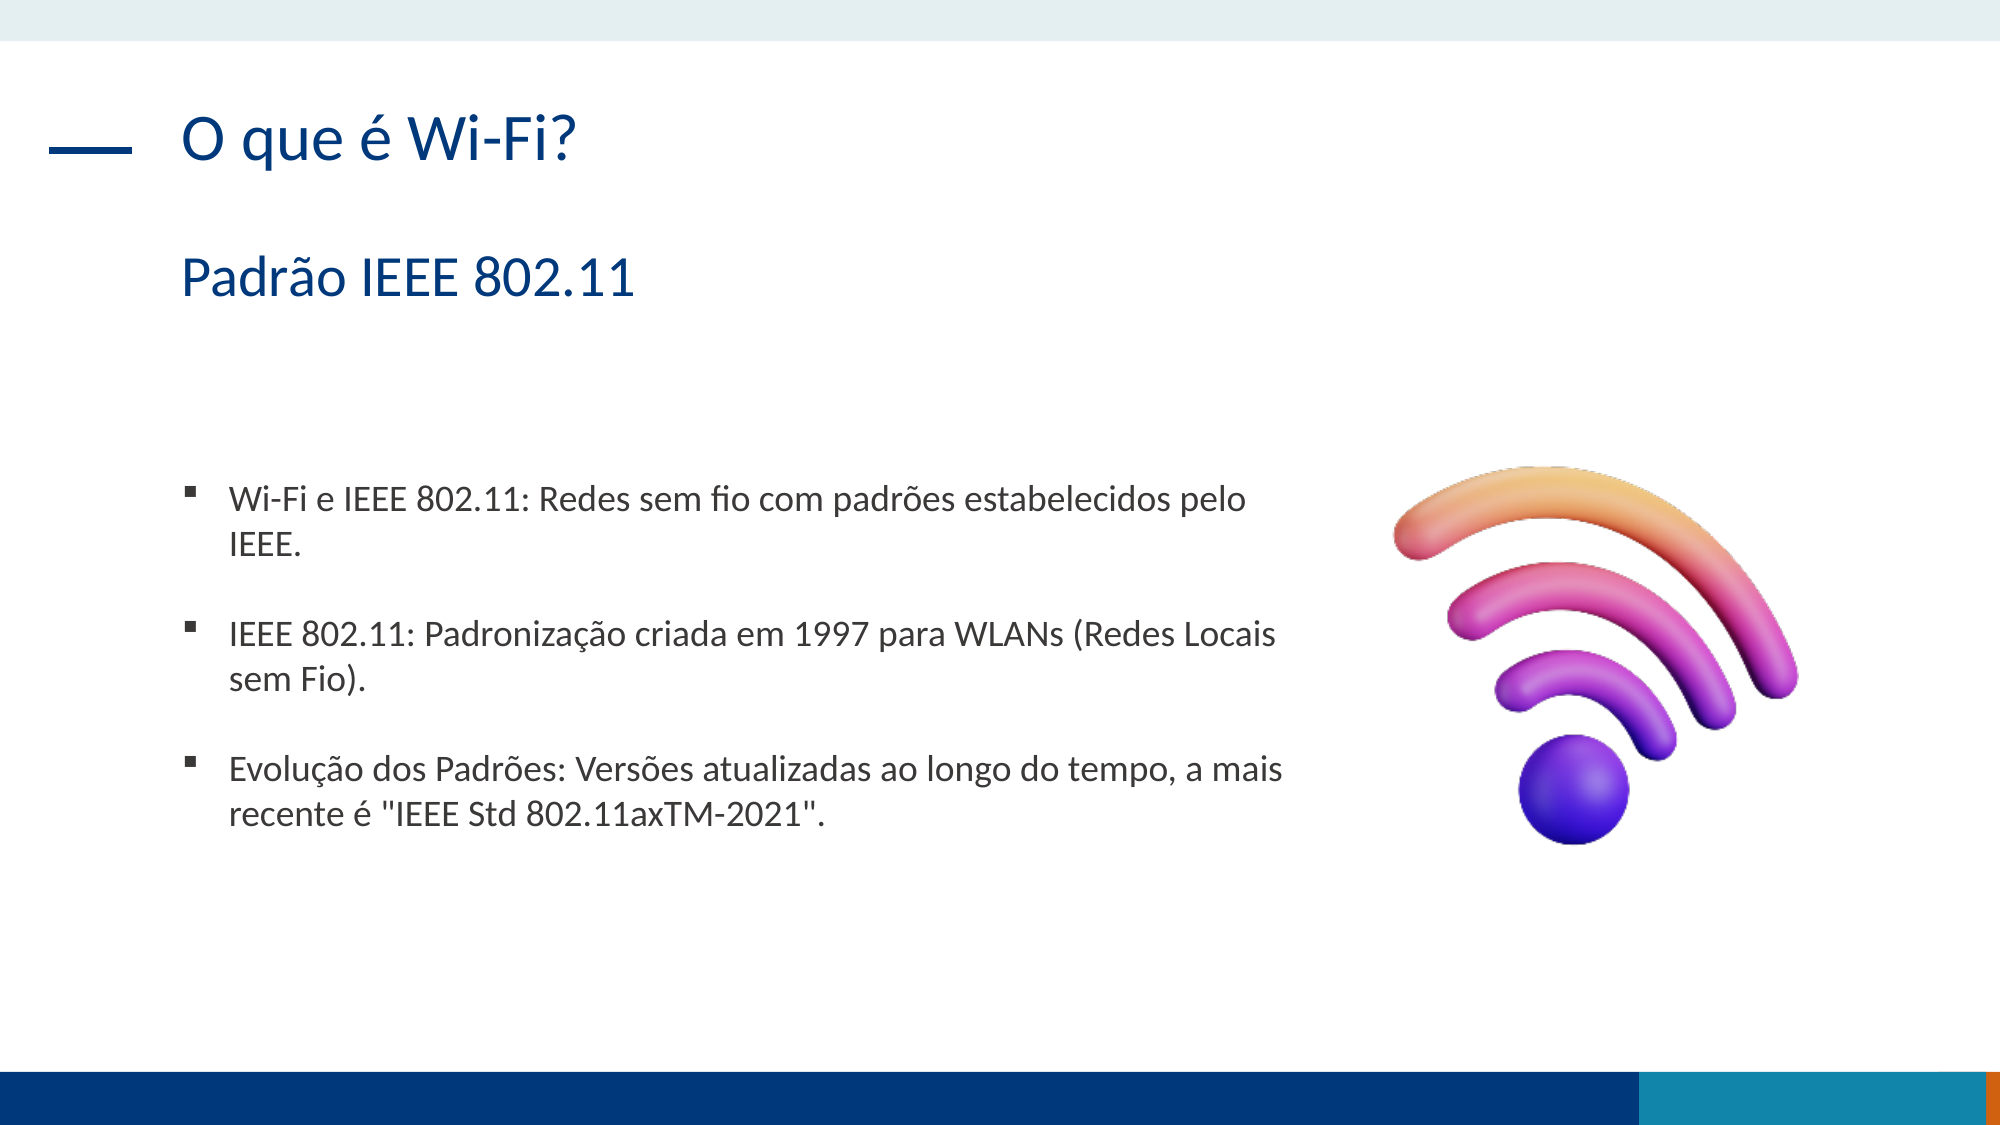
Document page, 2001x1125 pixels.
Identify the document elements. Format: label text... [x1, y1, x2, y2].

text_box Wi-Fi e IEEE 802.11: Redes sem fio com padrões estabelecidos pelo IEEE. IEEE 802.11: Padronização criada em 1997 para WLANs (Redes Locais sem Fio). Evolução dos Padrões: Versões atualizadas ao longo do tempo, a mais recente é "IEEE Std 802.11axTM-2021". [167, 466, 1317, 842]
list Padrão IEEE 802.11 [167, 238, 1833, 380]
list O que é Wi-Fi? [167, 95, 1833, 237]
picture [1343, 403, 1849, 909]
